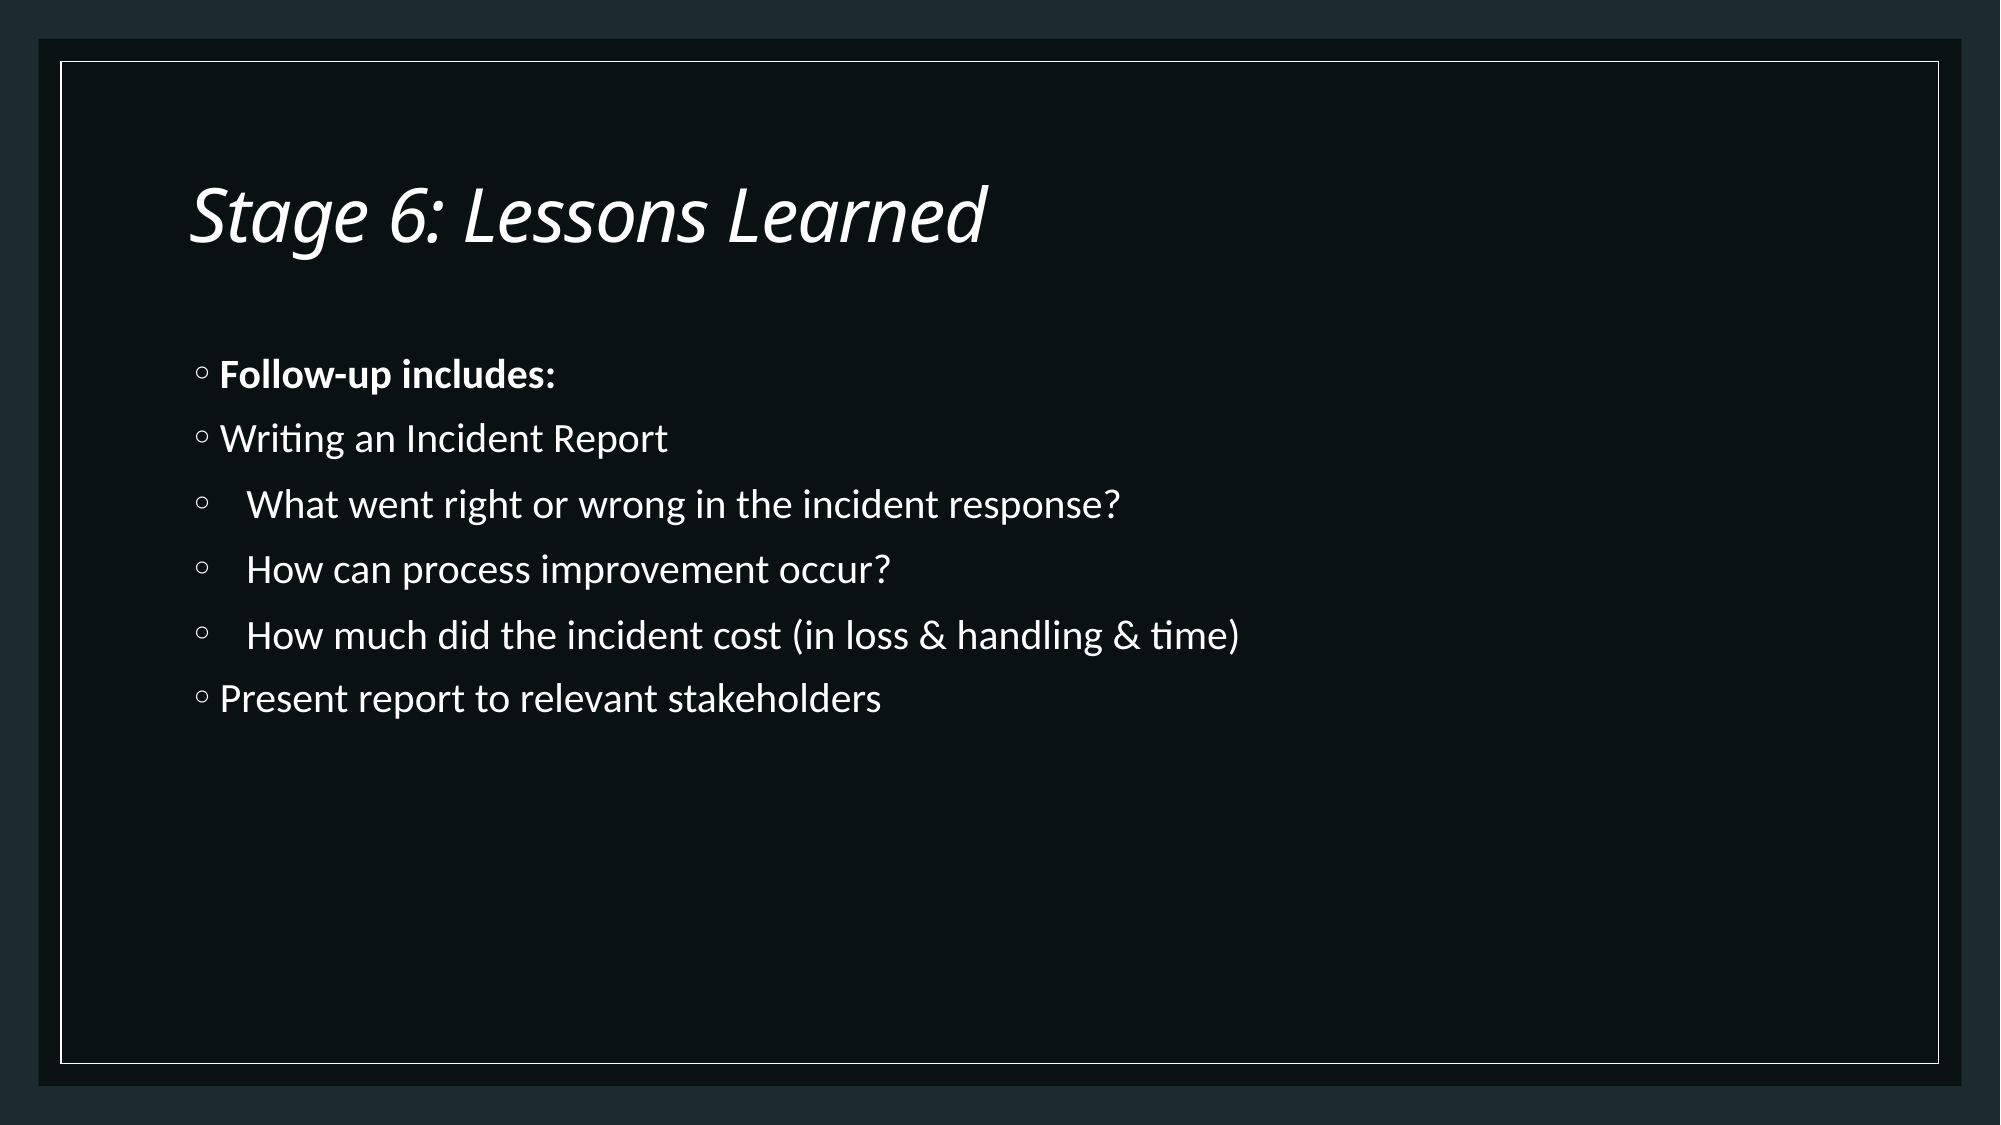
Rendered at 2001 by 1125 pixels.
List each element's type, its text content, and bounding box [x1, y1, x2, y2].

title Stage 6: Lessons Learned [174, 105, 1825, 331]
list Follow-up includes: Writing an Incident Report What went right or wrong in the incident response? How can process improvement occur? How much did the incident cost (in loss & handling & time) Present report to relevant stakeholders [174, 345, 1825, 977]
